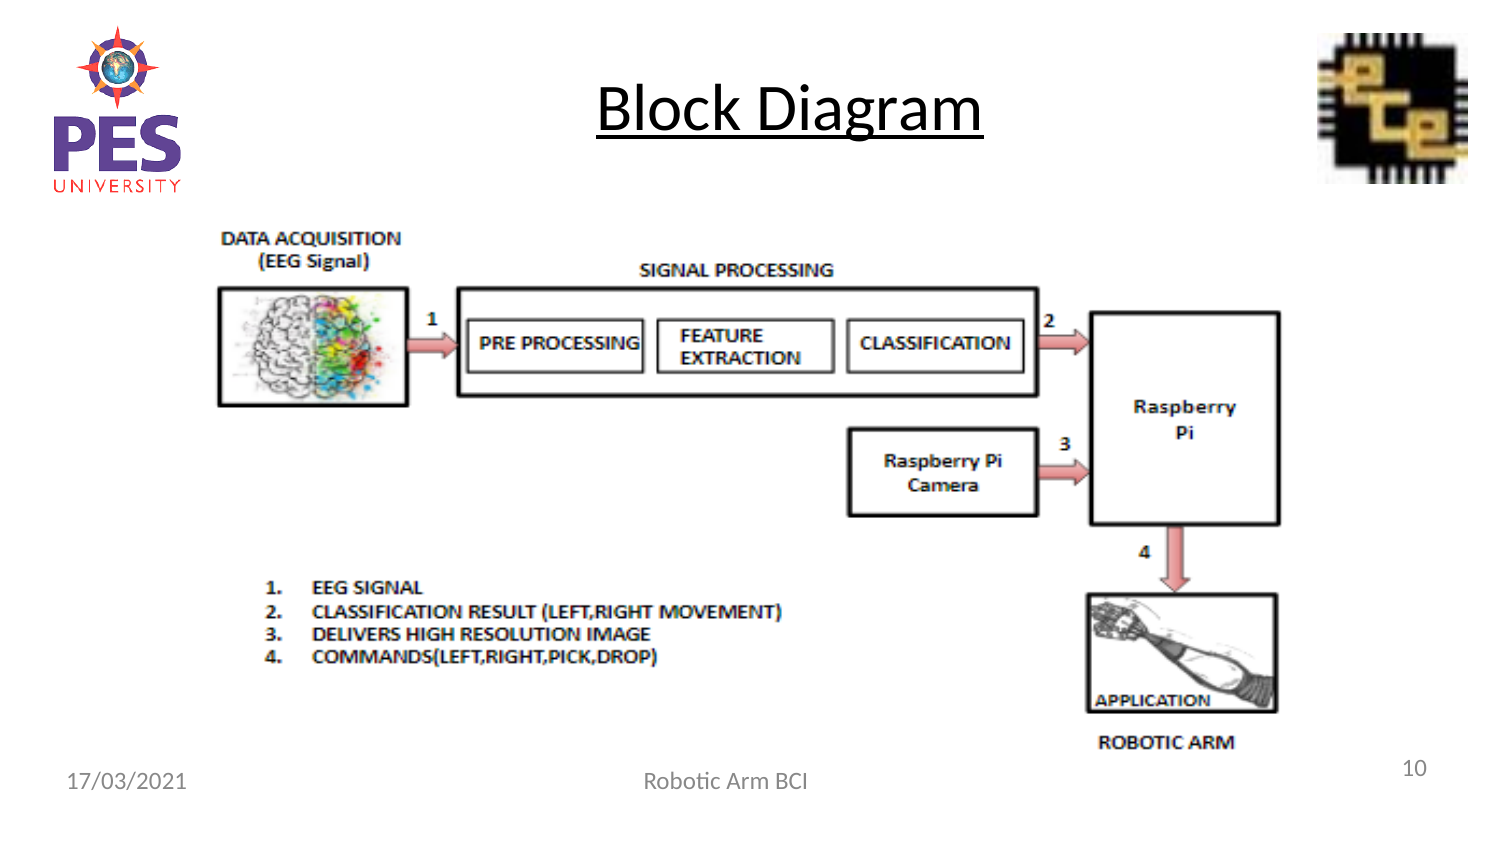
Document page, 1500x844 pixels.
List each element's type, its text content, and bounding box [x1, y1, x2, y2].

picture [23, 14, 212, 203]
text_box Block Diagram [286, 30, 1295, 178]
text_box Robotic Arm BCI [488, 779, 964, 810]
text_box 17/03/2021 [51, 749, 402, 810]
text_box ‹#› [1092, 736, 1443, 797]
picture [203, 209, 1319, 771]
picture [1317, 33, 1469, 184]
